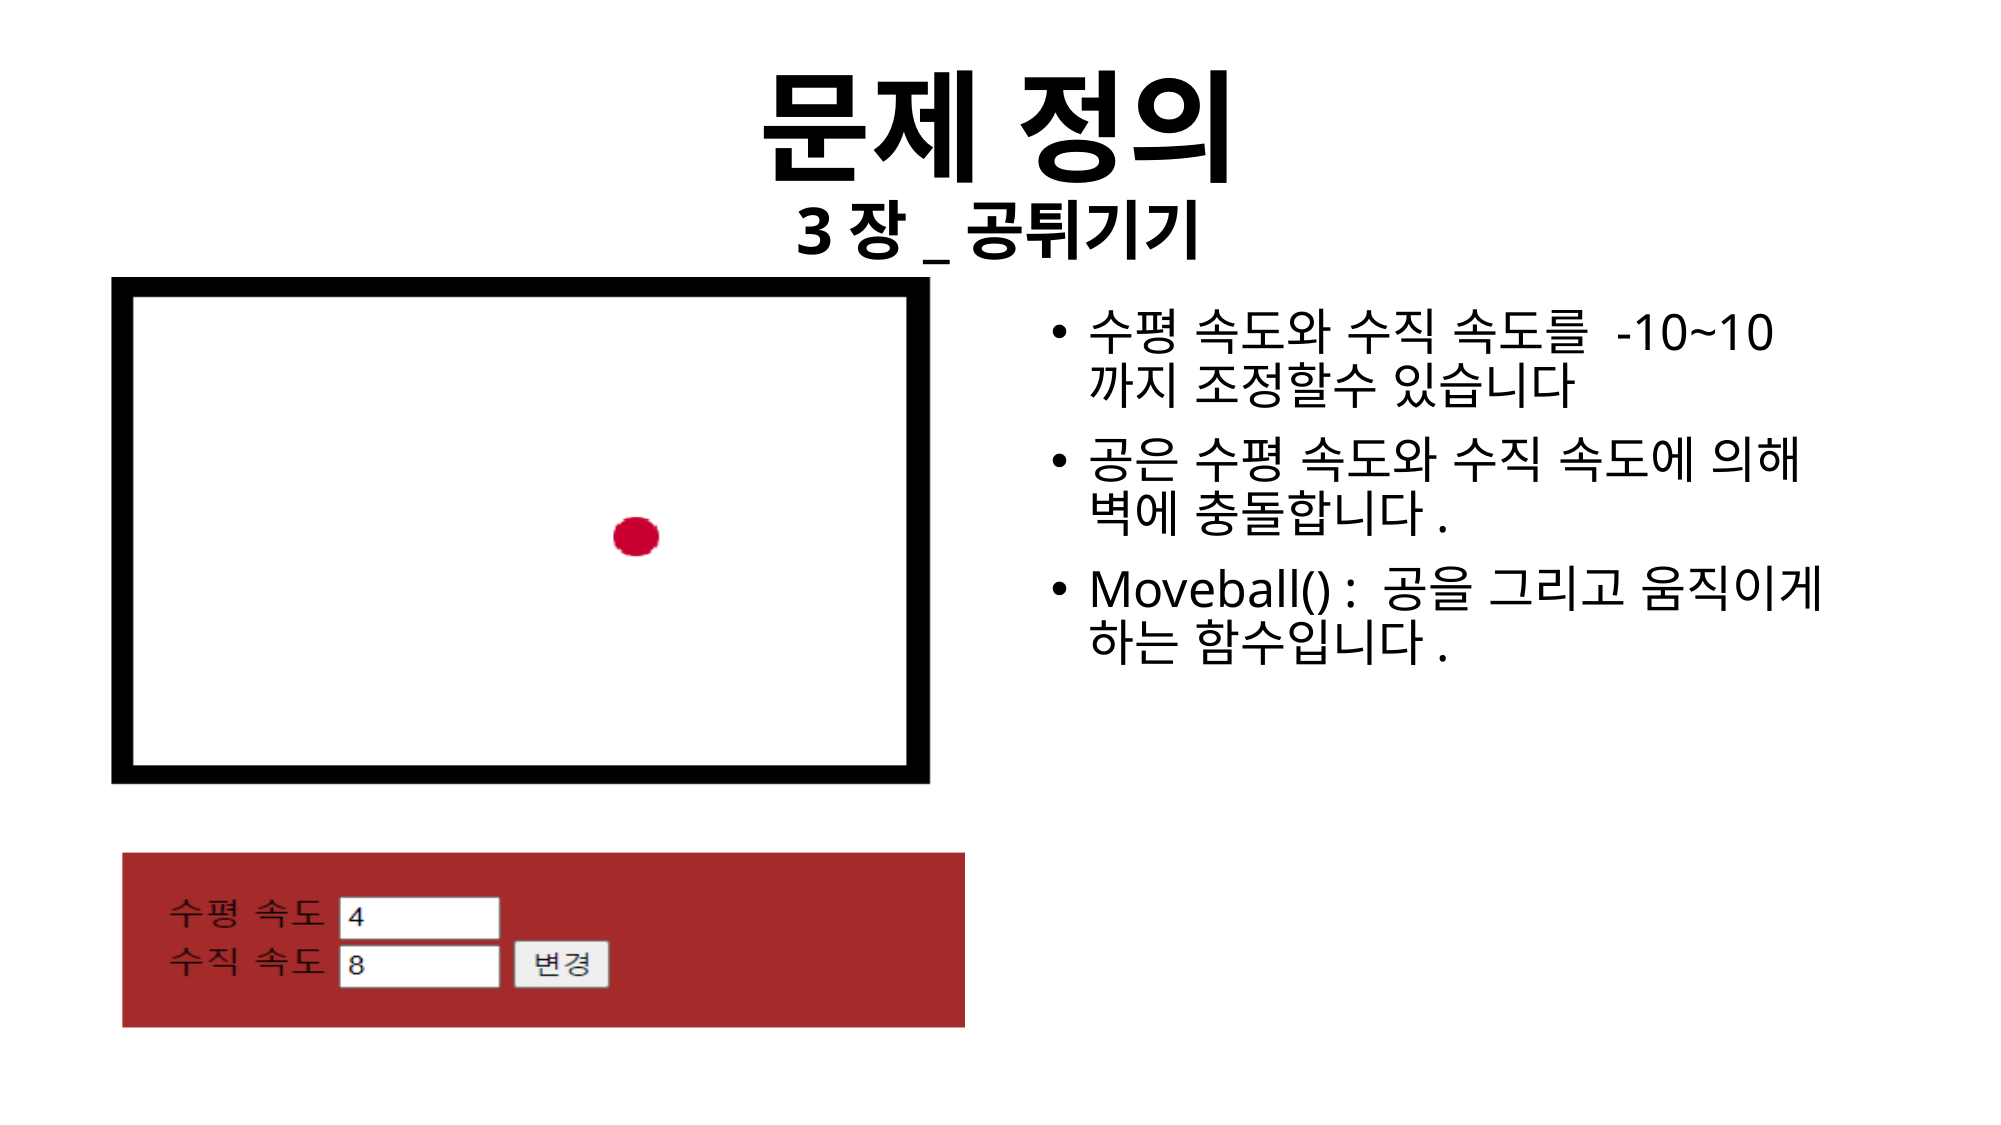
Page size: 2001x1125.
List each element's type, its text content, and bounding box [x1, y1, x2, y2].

picture [110, 277, 965, 1034]
title 문제 정의 3장_공튀기기 [137, 59, 1863, 278]
list 수평 속도와 수직 속도를 -10~10 까지 조정할수 있습니다 공은 수평 속도와 수직 속도에 의해 벽에 충돌합니다. Moveball() : 공을 그리고 움직이게 하는 함수입니다. [1035, 299, 1863, 1034]
